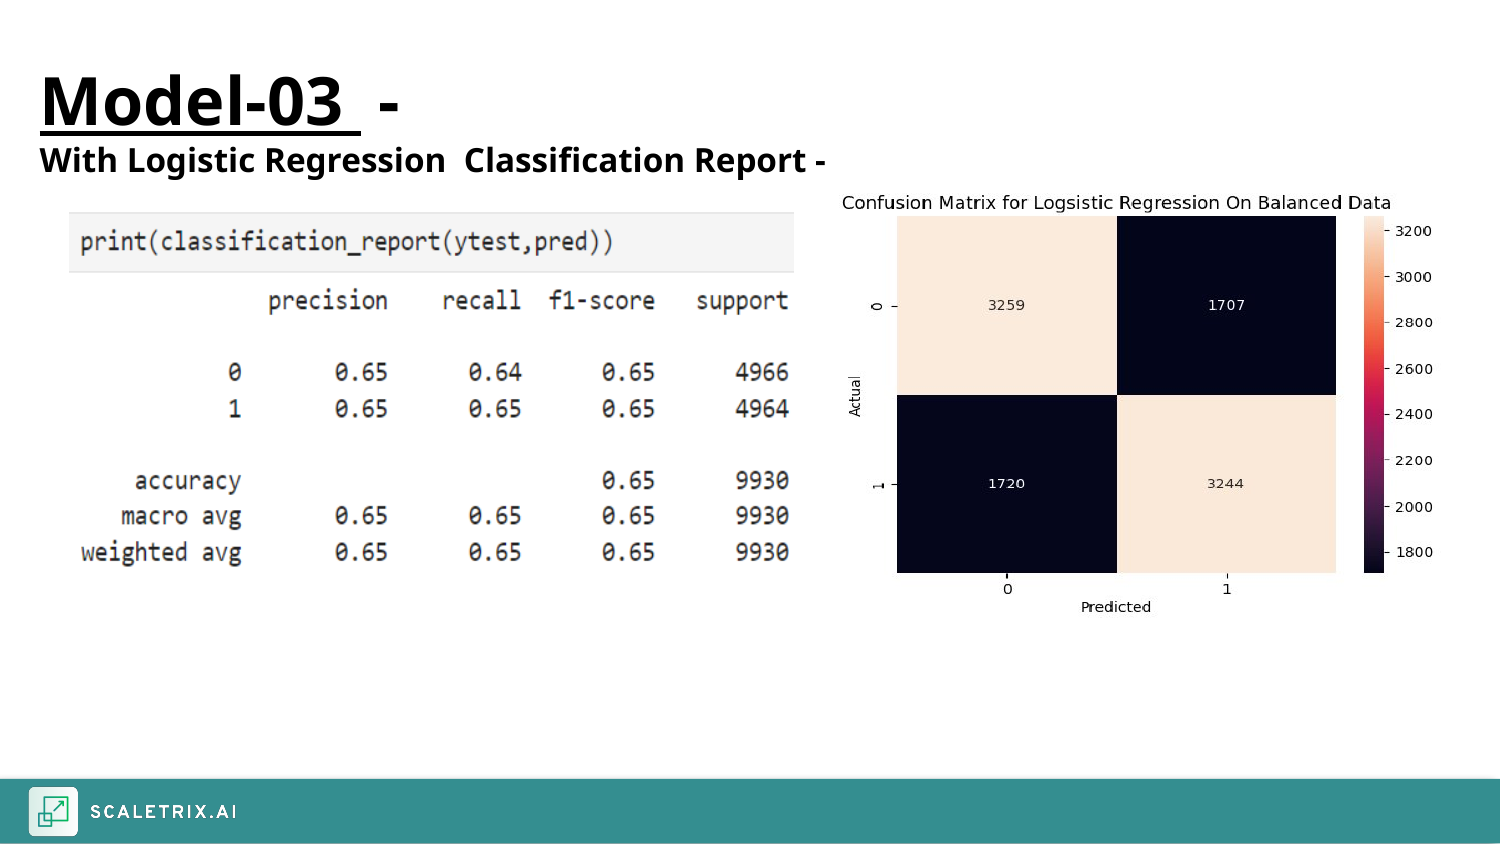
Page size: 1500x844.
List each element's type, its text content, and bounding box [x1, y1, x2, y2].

picture [831, 185, 1446, 625]
picture [0, 783, 266, 844]
text_box Model-03 - With Logistic Regression Classification Report - [24, 51, 1476, 187]
picture [69, 211, 794, 593]
